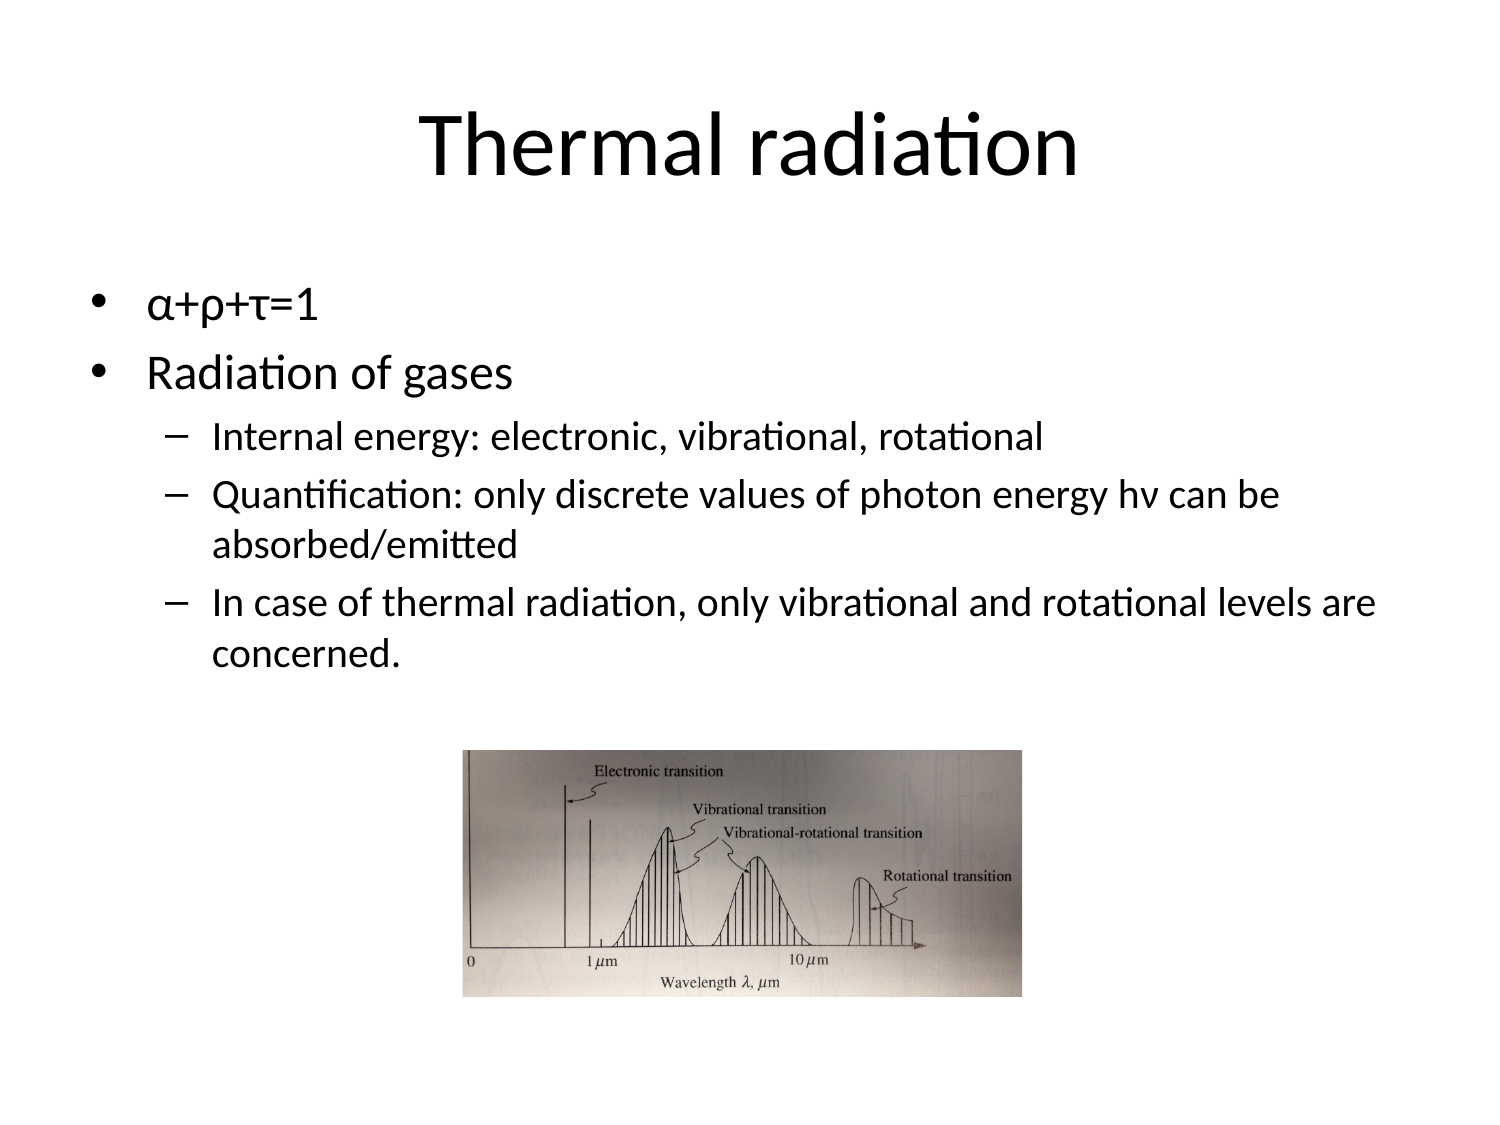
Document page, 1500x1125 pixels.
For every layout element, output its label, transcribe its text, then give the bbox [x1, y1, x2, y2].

list α+ρ+τ=1 Radiation of gases Internal energy: electronic, vibrational, rotational Quantification: only discrete values of photon energy hν can be absorbed/emitted In case of thermal radiation, only vibrational and rotational levels are concerned. [75, 262, 1425, 1005]
title Thermal radiation [75, 45, 1425, 233]
picture [462, 749, 1023, 997]
